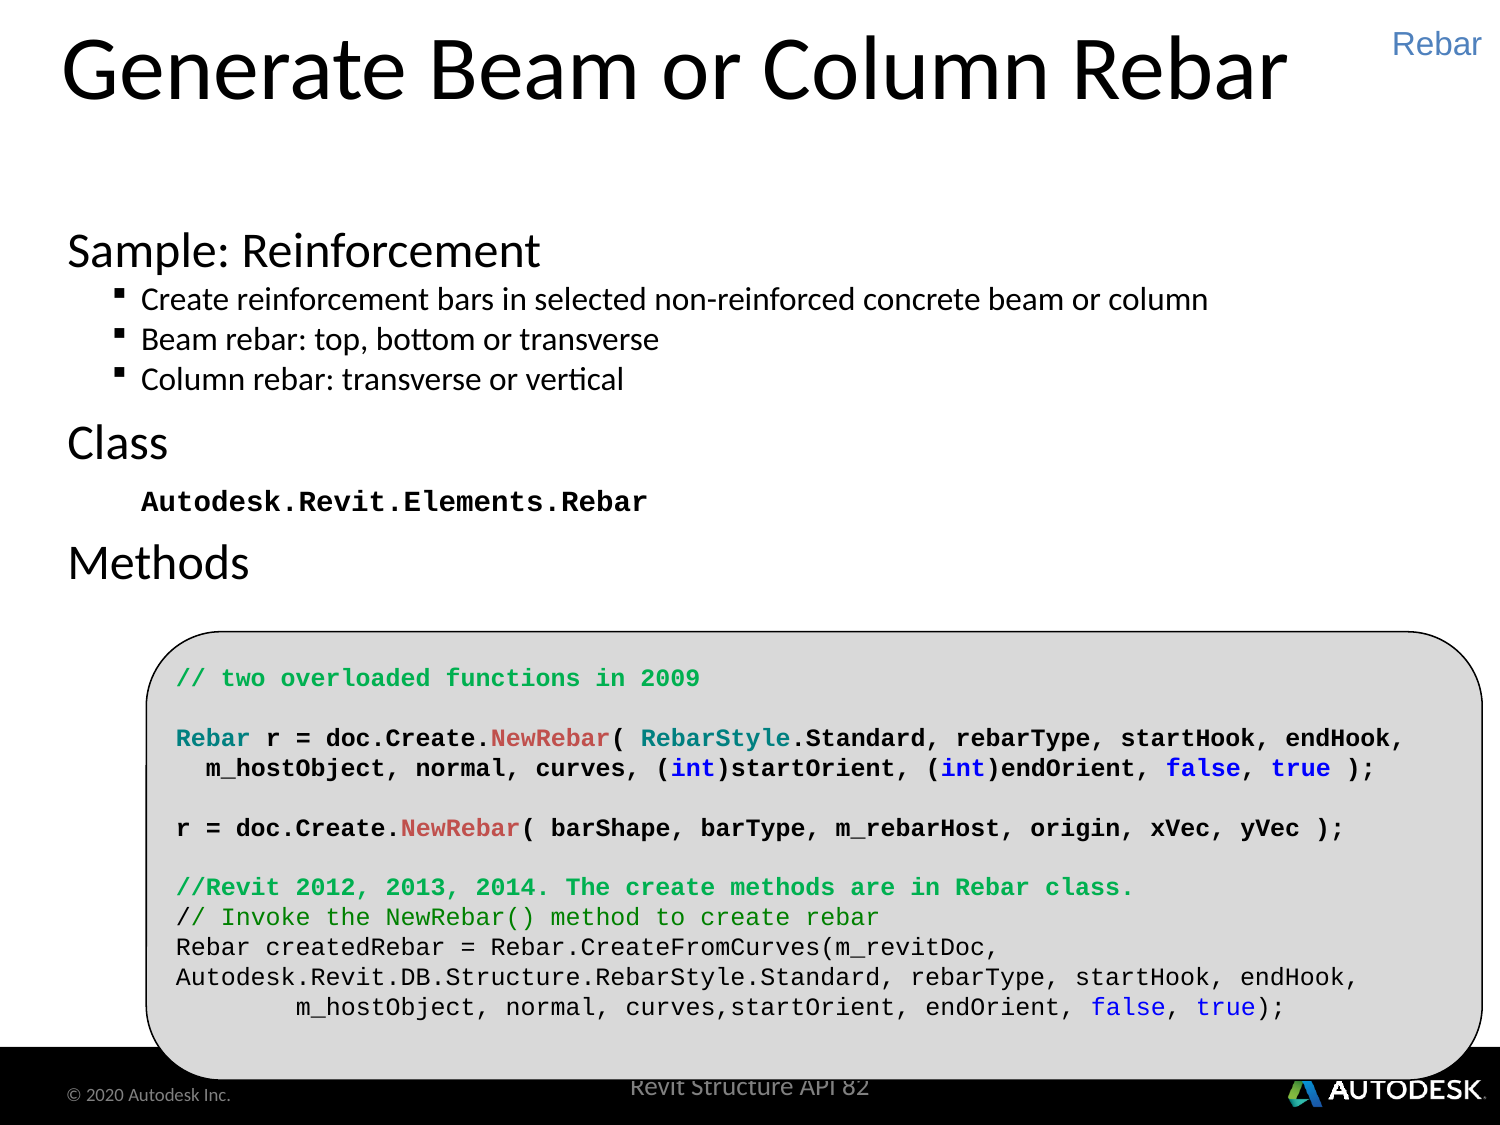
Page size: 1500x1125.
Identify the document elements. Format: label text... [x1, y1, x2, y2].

text_box Rebar [1151, 22, 1483, 63]
text_box // two overloaded functions in 2009 Rebar r = doc.Create.NewRebar( RebarStyle.Standard, rebarType, startHook, endHook, m_hostObject, normal, curves, (int)startOrient, (int)endOrient, false, true ); r = doc.Create.NewRebar( barShape, barType, m_rebarHost, origin, xVec, yVec ); //Revit 2012, 2013, 2014. The create methods are in Rebar class. // Invoke the NewRebar() method to create rebar Rebar createdRebar = Rebar.CreateFromCurves(m_revitDoc, Autodesk.Revit.DB.Structure.RebarStyle.Standard, rebarType, startHook, endHook, m_hostObject, normal, curves,startOrient, endOrient, false, true); [146, 631, 1483, 1081]
picture [846, 1086, 852, 1093]
title Generate Beam or Column Rebar [46, 0, 1495, 188]
list Sample: Reinforcement Create reinforcement bars in selected non-reinforced concrete beam or column Beam rebar: top, bottom or transverse Column rebar: transverse or vertical Class Autodesk.Revit.Elements.Rebar Methods [52, 209, 1459, 633]
picture [804, 1081, 810, 1089]
picture [0, 1046, 1500, 1125]
picture [819, 1081, 826, 1087]
